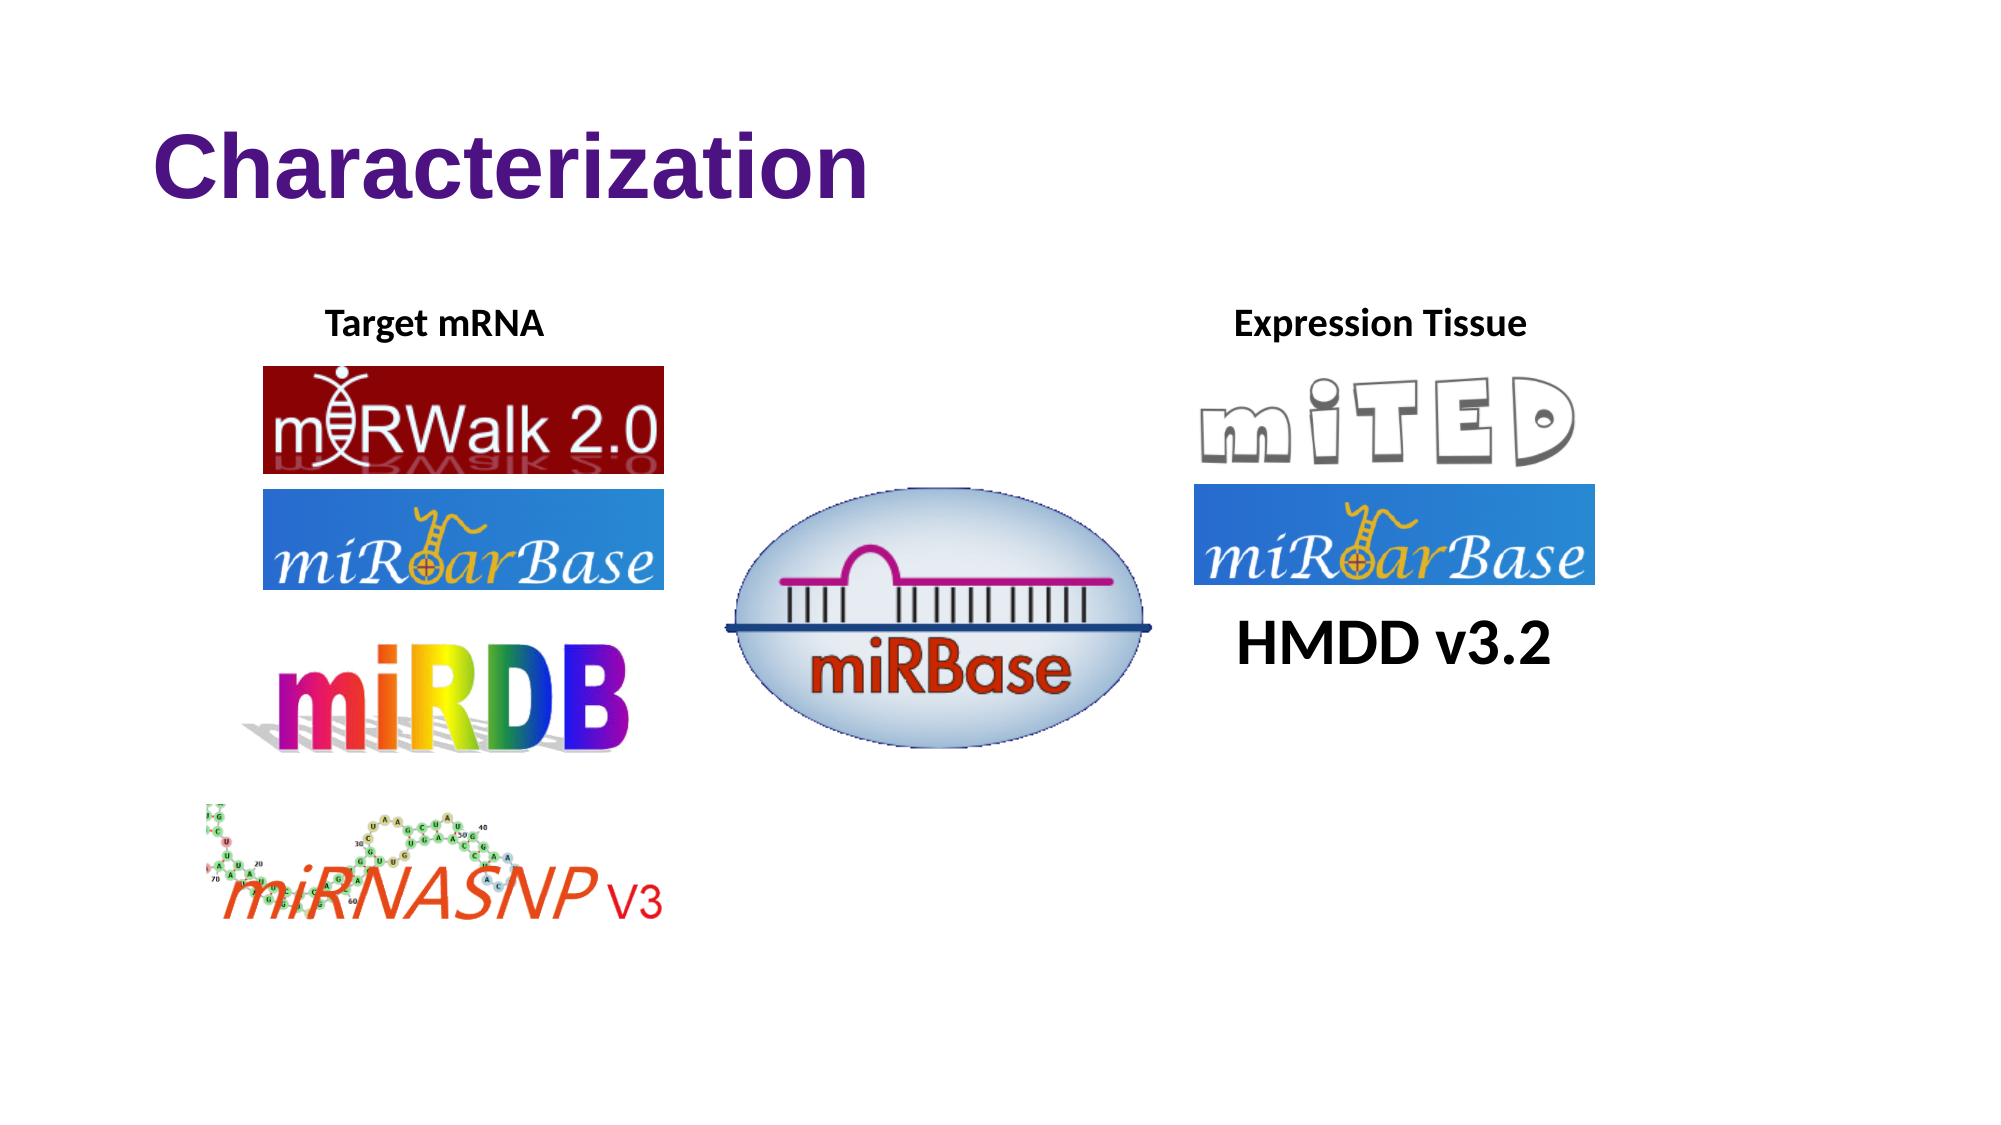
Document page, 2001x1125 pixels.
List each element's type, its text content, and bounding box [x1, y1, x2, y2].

picture [719, 482, 1158, 753]
picture [206, 804, 664, 947]
list Target mRNA [21, 293, 849, 353]
title Characterization [137, 59, 1863, 278]
picture [263, 366, 664, 474]
text_box HMDD v3.2 [1221, 590, 1568, 685]
picture [263, 489, 664, 590]
picture [1180, 362, 1595, 585]
list Expression Tissue [967, 293, 1795, 353]
picture [240, 643, 630, 753]
